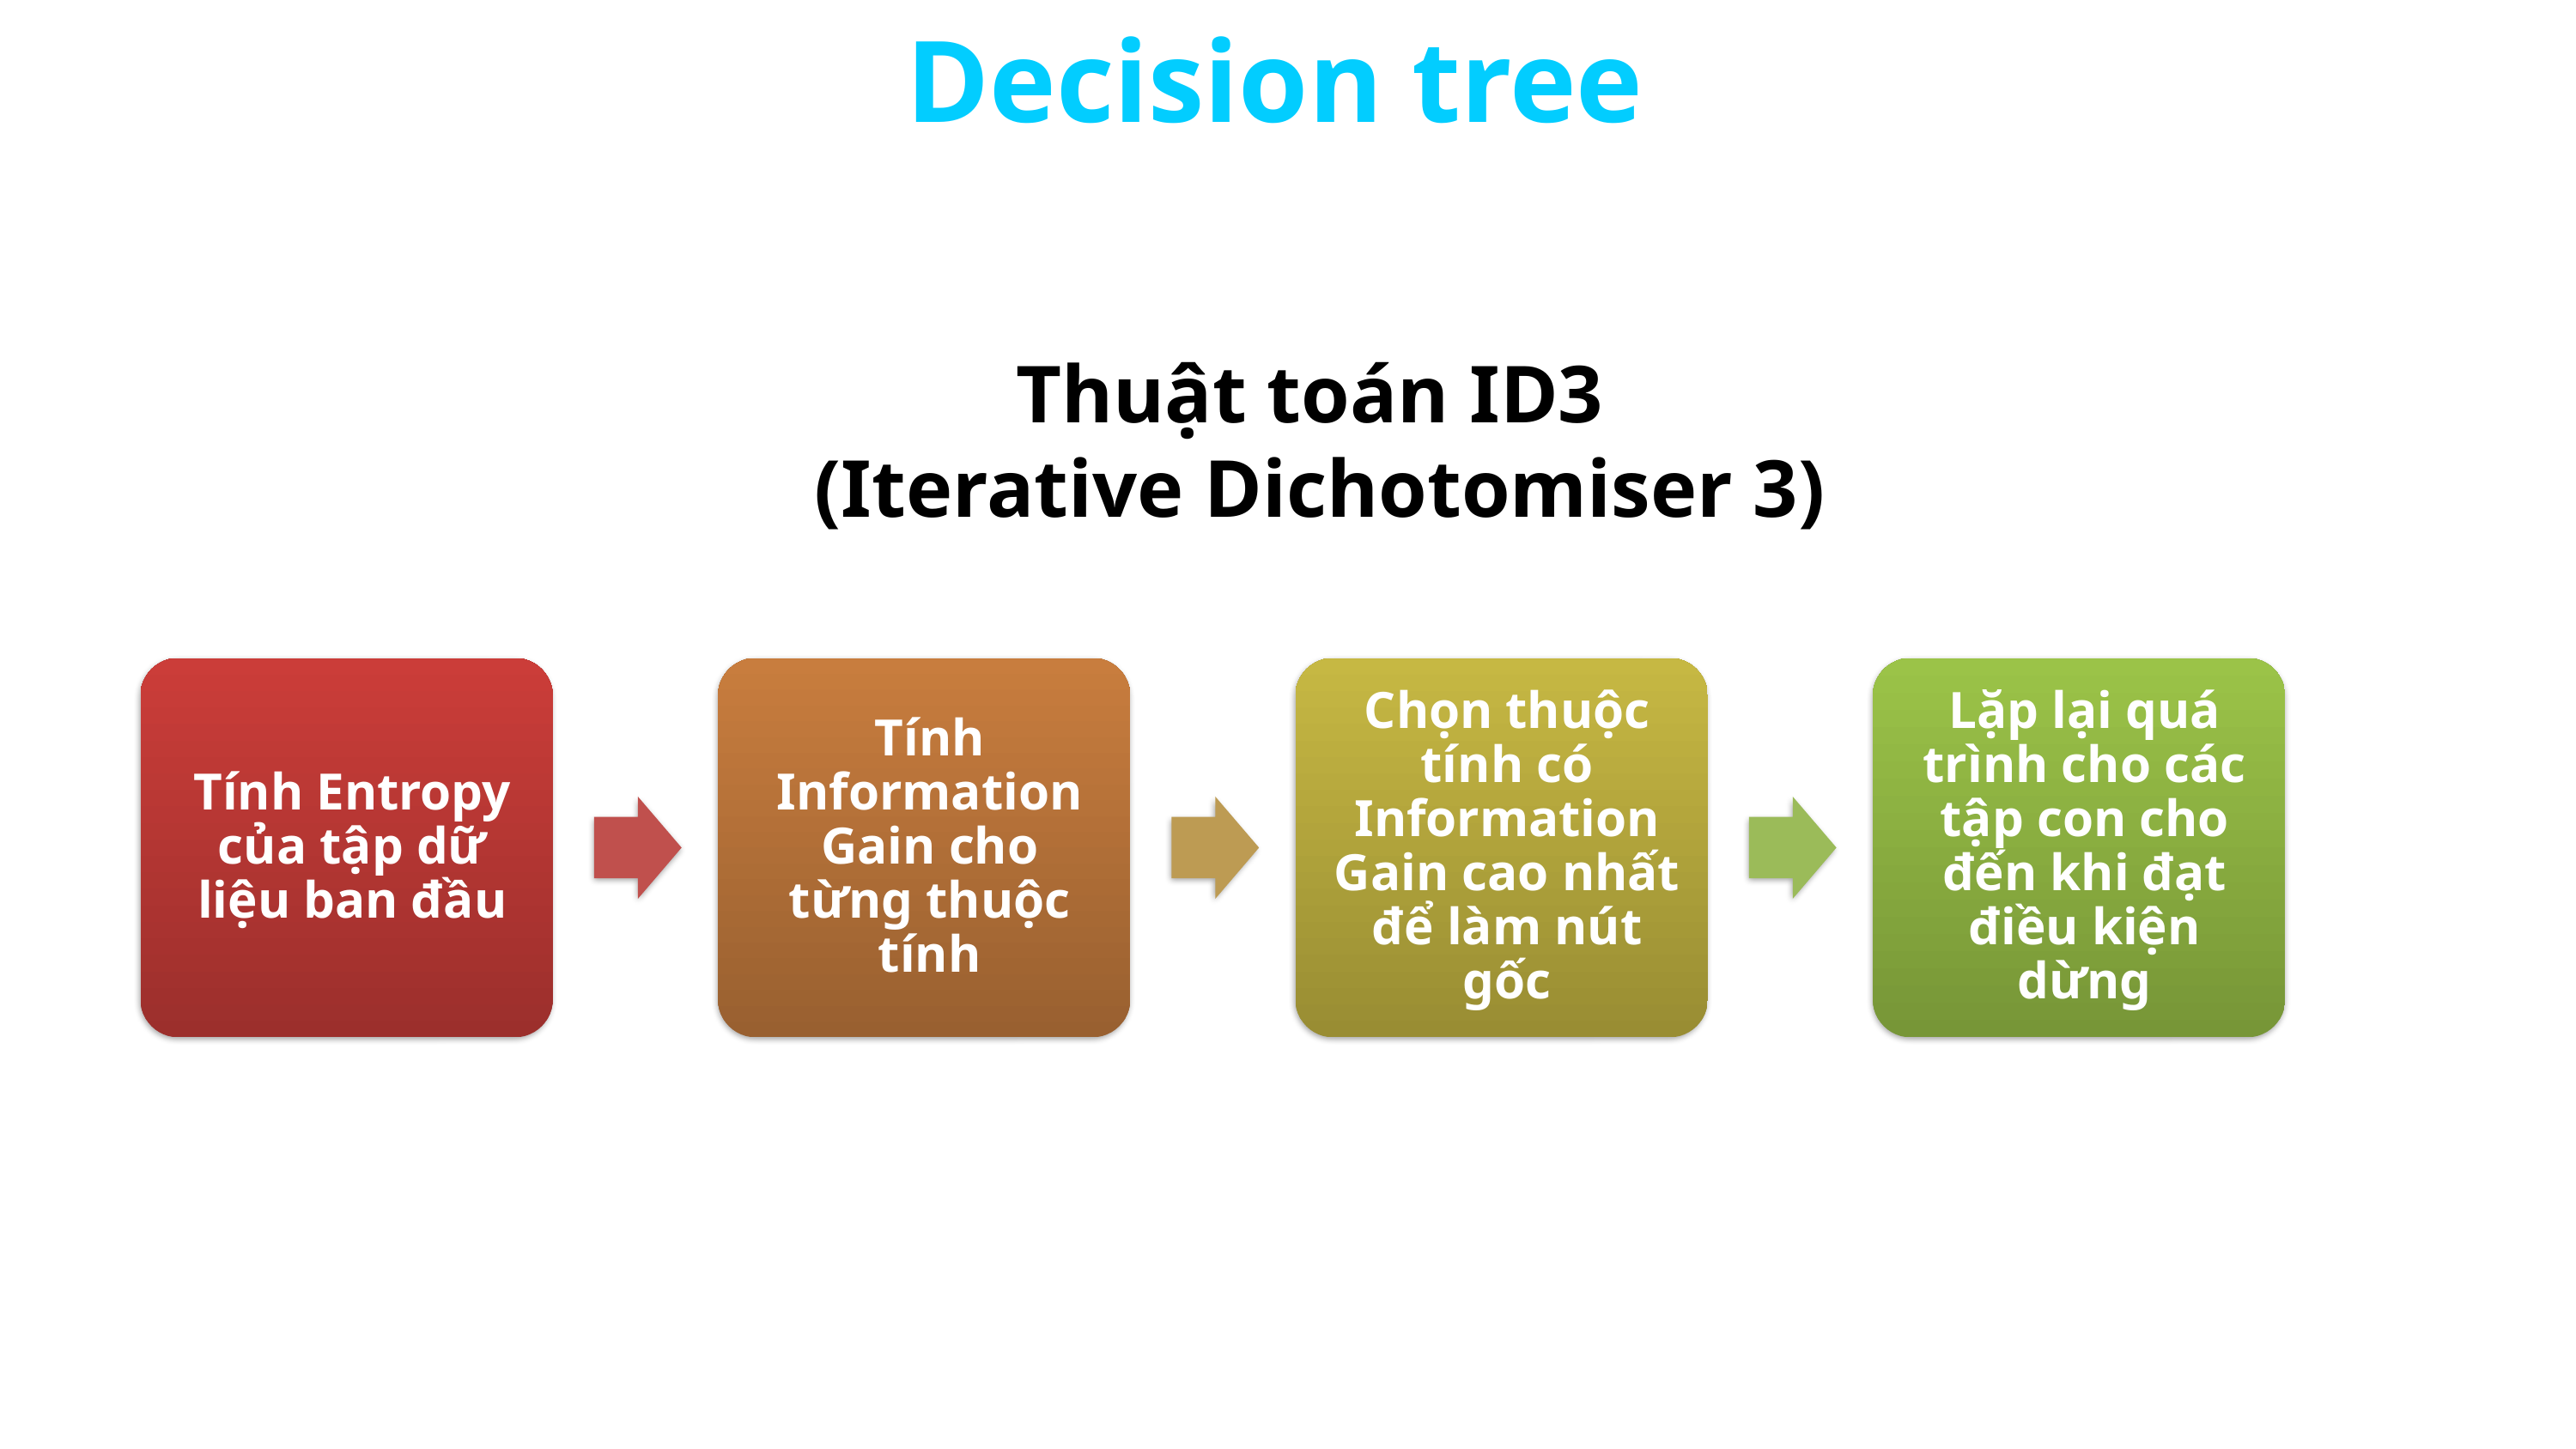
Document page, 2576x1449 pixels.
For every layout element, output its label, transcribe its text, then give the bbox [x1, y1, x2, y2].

text_box Decision tree [658, 21, 1893, 145]
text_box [139, 488, 2287, 1208]
text_box Thuật toán ID3 (Iterative Dichotomiser 3) [719, 337, 1922, 486]
